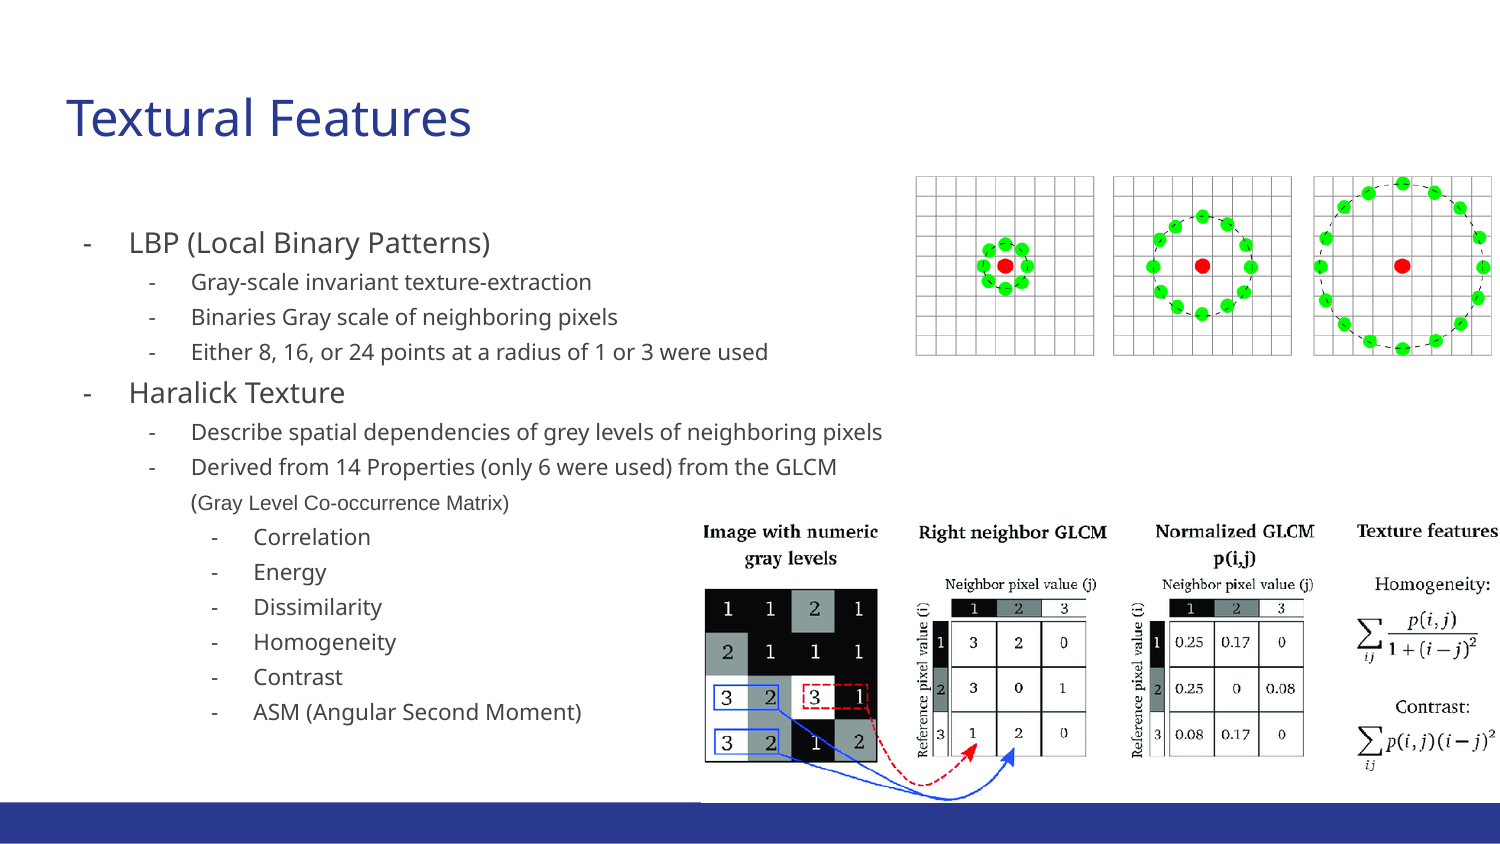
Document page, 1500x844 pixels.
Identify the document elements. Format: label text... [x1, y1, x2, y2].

picture [701, 520, 1500, 803]
list LBP (Local Binary Patterns) Gray-scale invariant texture-extraction Binaries Gray scale of neighboring pixels Either 8, 16, or 24 points at a radius of 1 or 3 were used Haralick Texture Describe spatial dependencies of grey levels of neighboring pixels Derived from 14 Properties (only 6 were used) from the GLCM (Gray Level Co-occurrence Matrix) Correlation Energy Dissimilarity Homogeneity Contrast ASM (Angular Second Moment) [51, 201, 908, 750]
title Textural Features [51, 67, 1449, 167]
picture [907, 167, 1500, 364]
